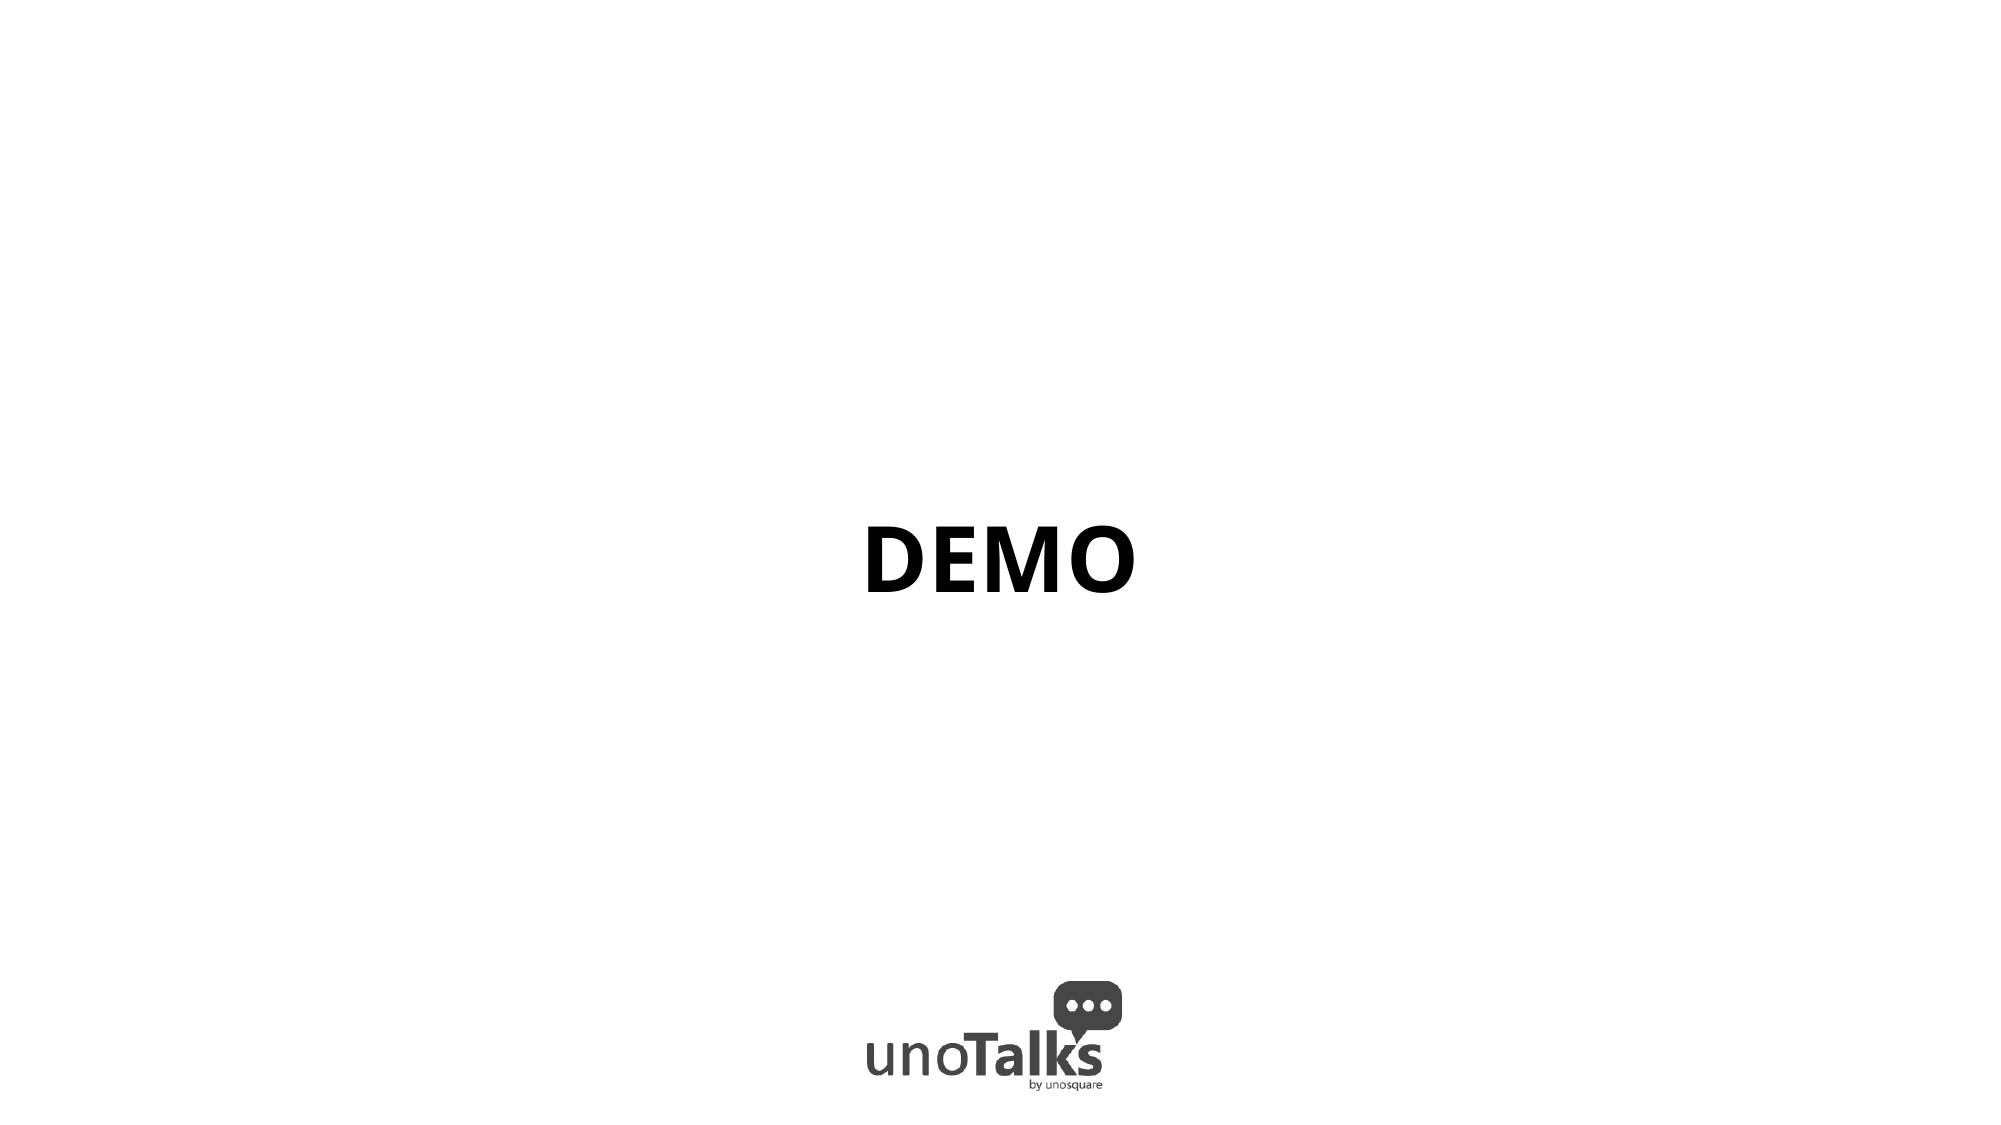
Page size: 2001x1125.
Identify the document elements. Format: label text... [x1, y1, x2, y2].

picture [867, 981, 1122, 1091]
title DEMO [137, 453, 1863, 672]
